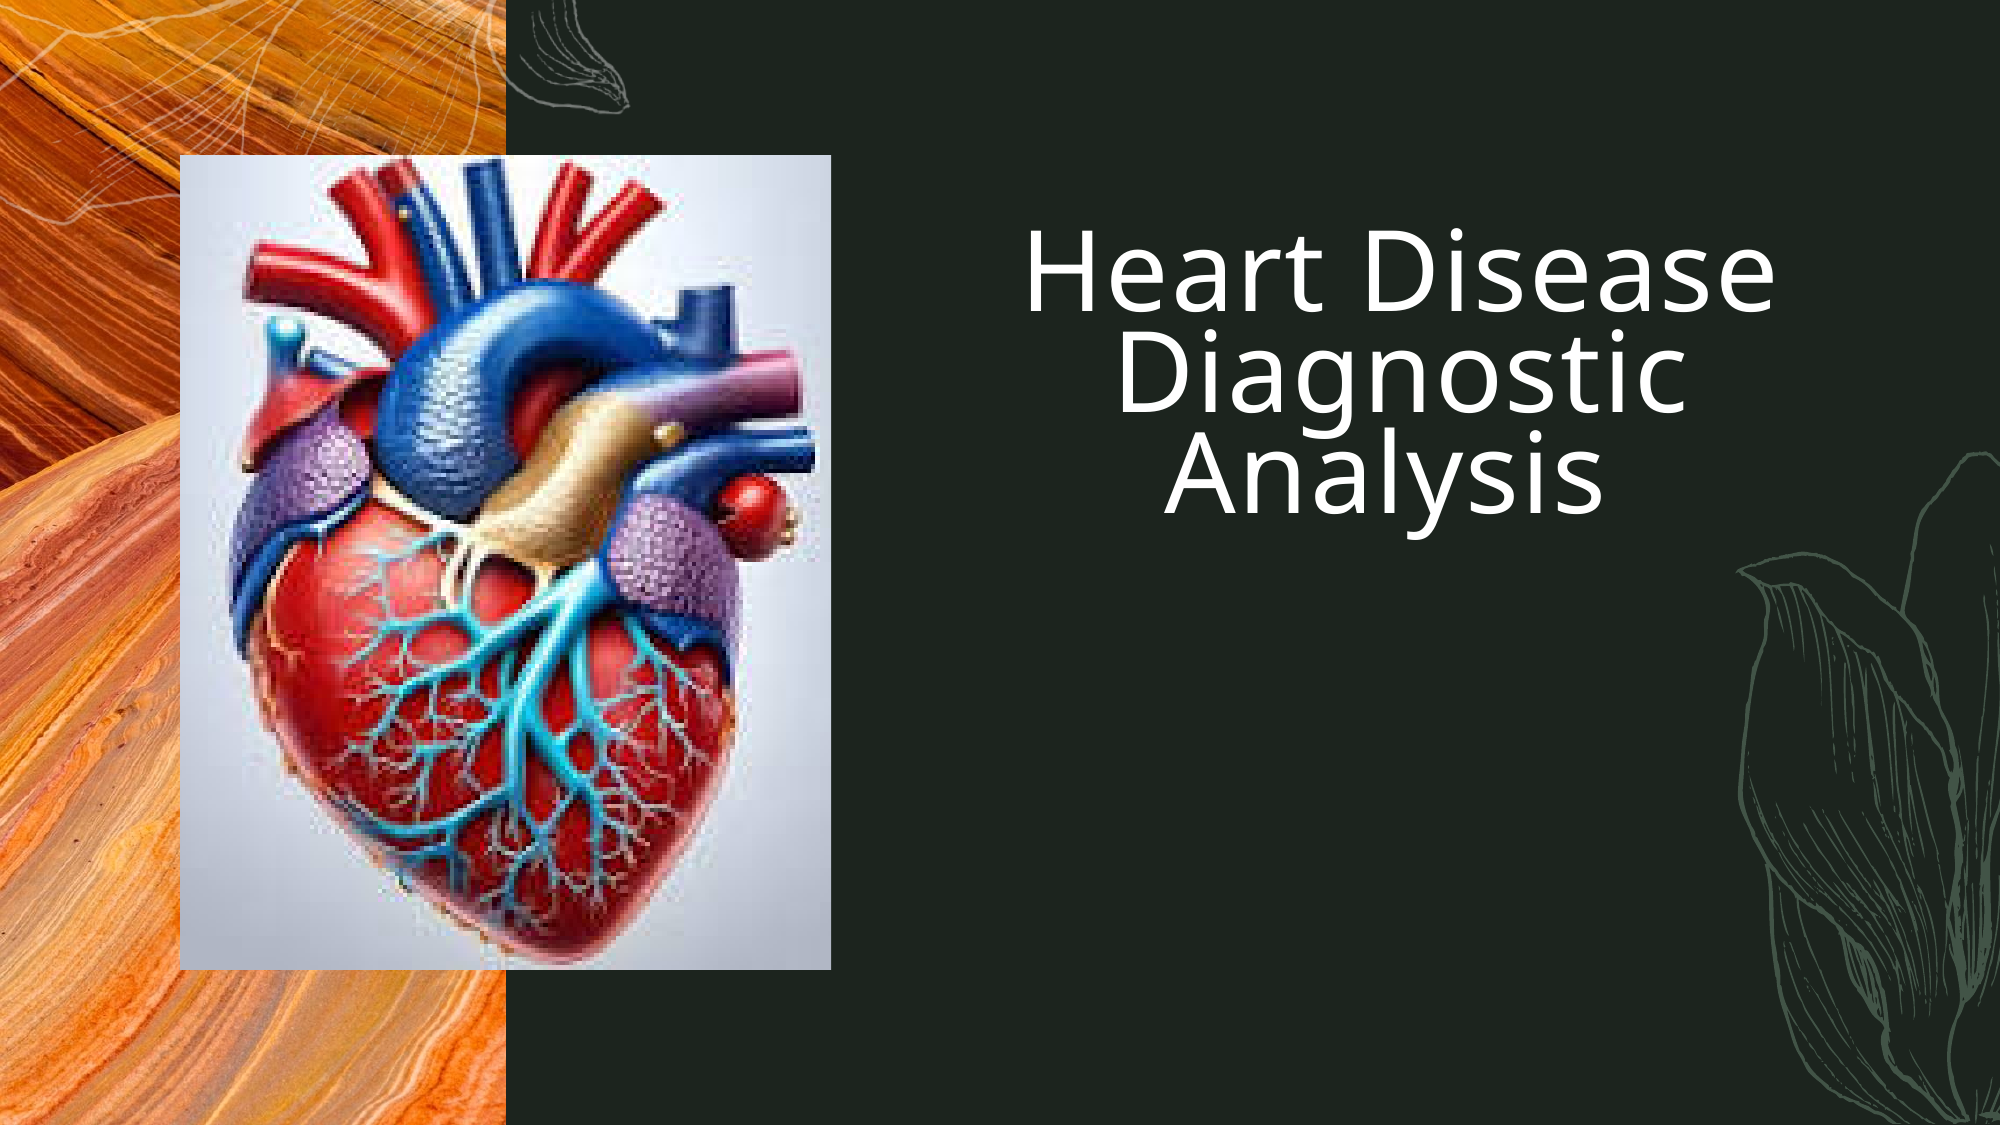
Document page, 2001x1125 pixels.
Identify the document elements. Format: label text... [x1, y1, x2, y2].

picture [0, 0, 832, 1125]
title Heart Disease Diagnostic Analysis [907, 222, 1896, 645]
